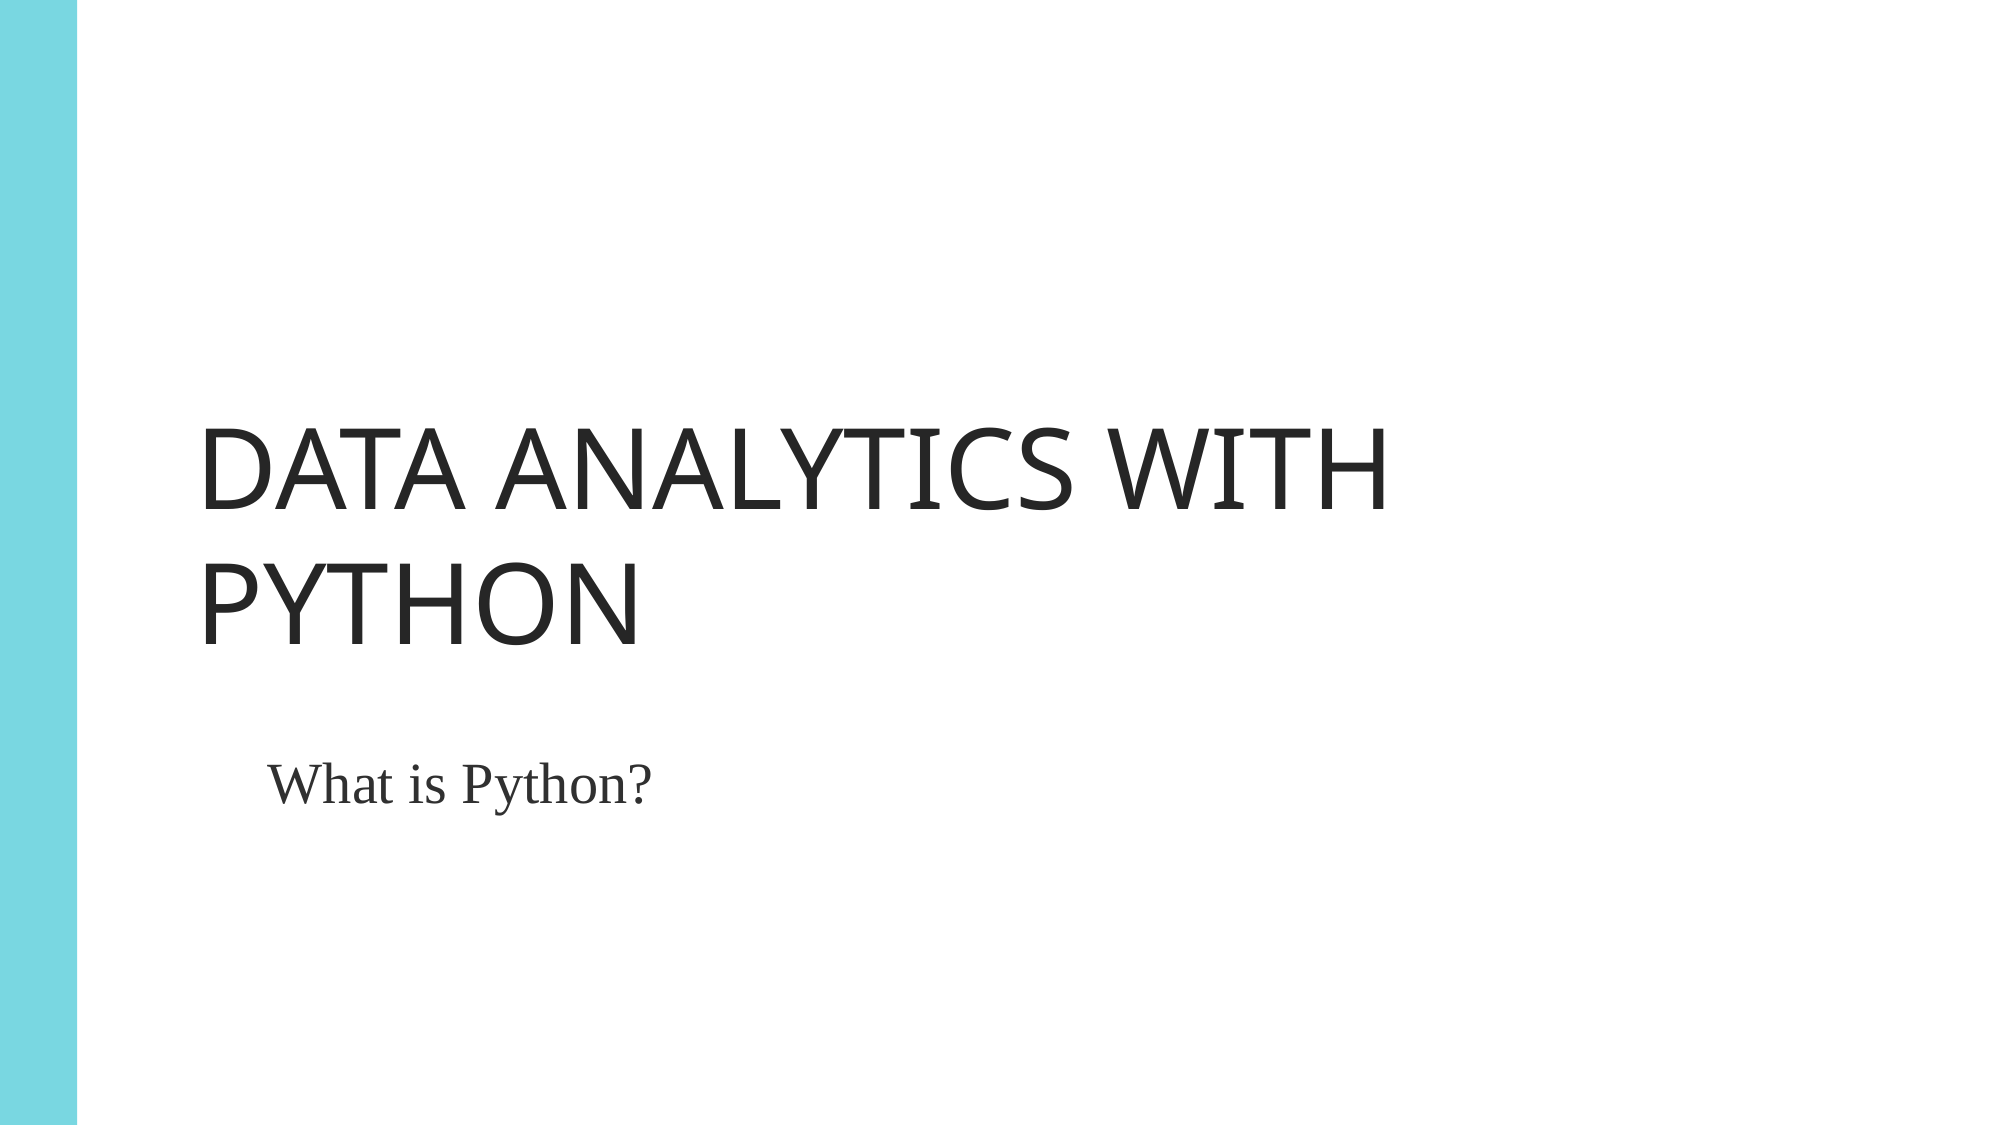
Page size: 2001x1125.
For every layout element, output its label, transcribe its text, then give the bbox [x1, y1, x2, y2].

list What is Python? [252, 737, 1753, 888]
title Data Analytics with Python [180, 399, 1831, 675]
